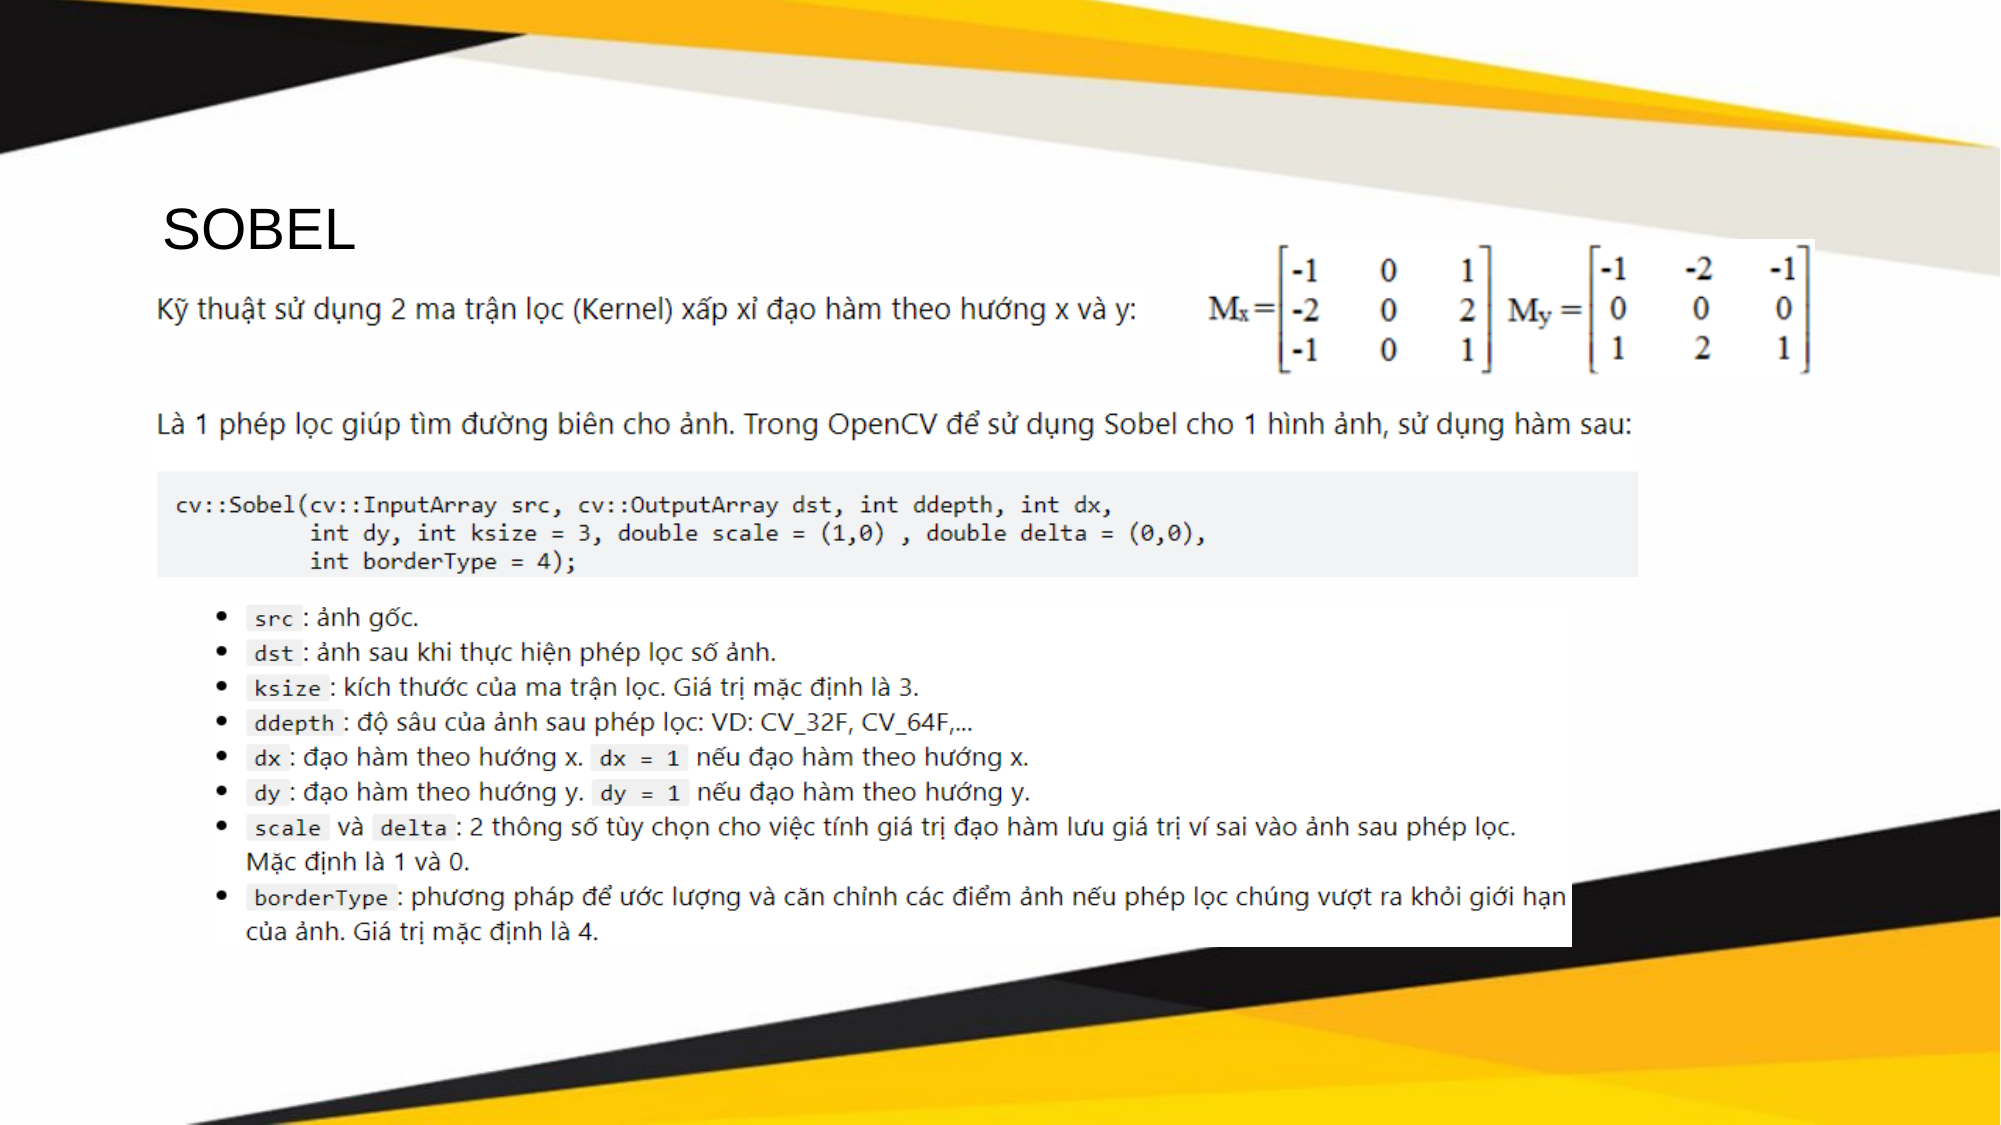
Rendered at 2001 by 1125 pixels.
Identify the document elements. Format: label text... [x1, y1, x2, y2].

text_box SOBEL [148, 183, 1883, 269]
picture [0, 0, 2001, 1125]
